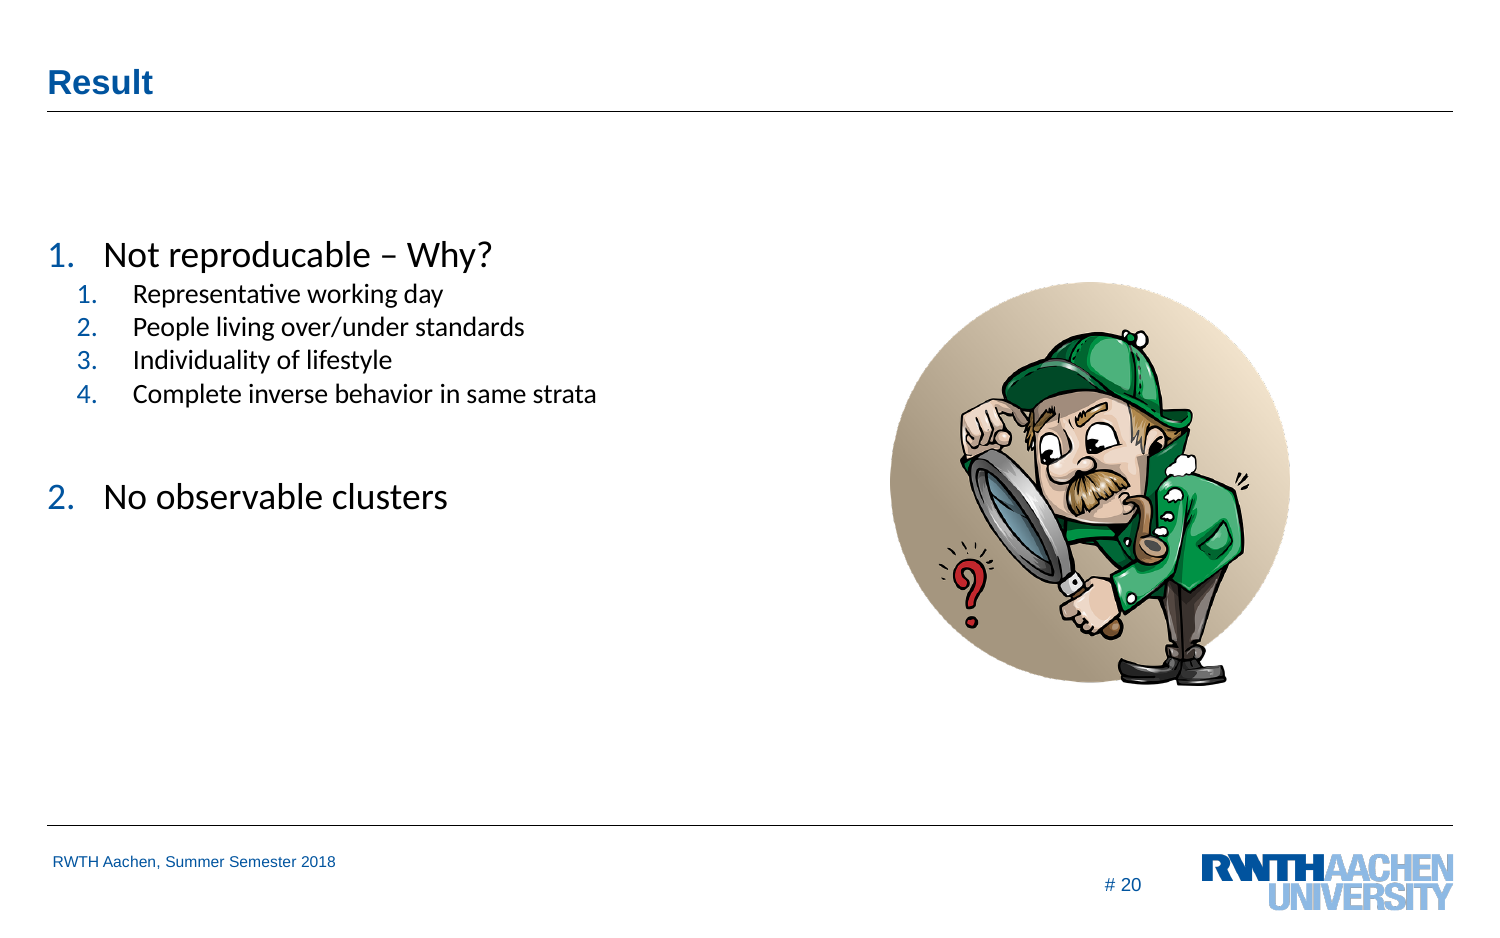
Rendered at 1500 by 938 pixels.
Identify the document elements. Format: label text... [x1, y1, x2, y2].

picture [1181, 826, 1474, 938]
title Result [47, 27, 1453, 102]
picture [890, 282, 1290, 686]
slide_number # 20 [1090, 854, 1241, 905]
list Not reproducable – Why? Representative working day People living over/under standards Individuality of lifestyle Complete inverse behavior in same strata No observable clusters [47, 230, 1453, 819]
